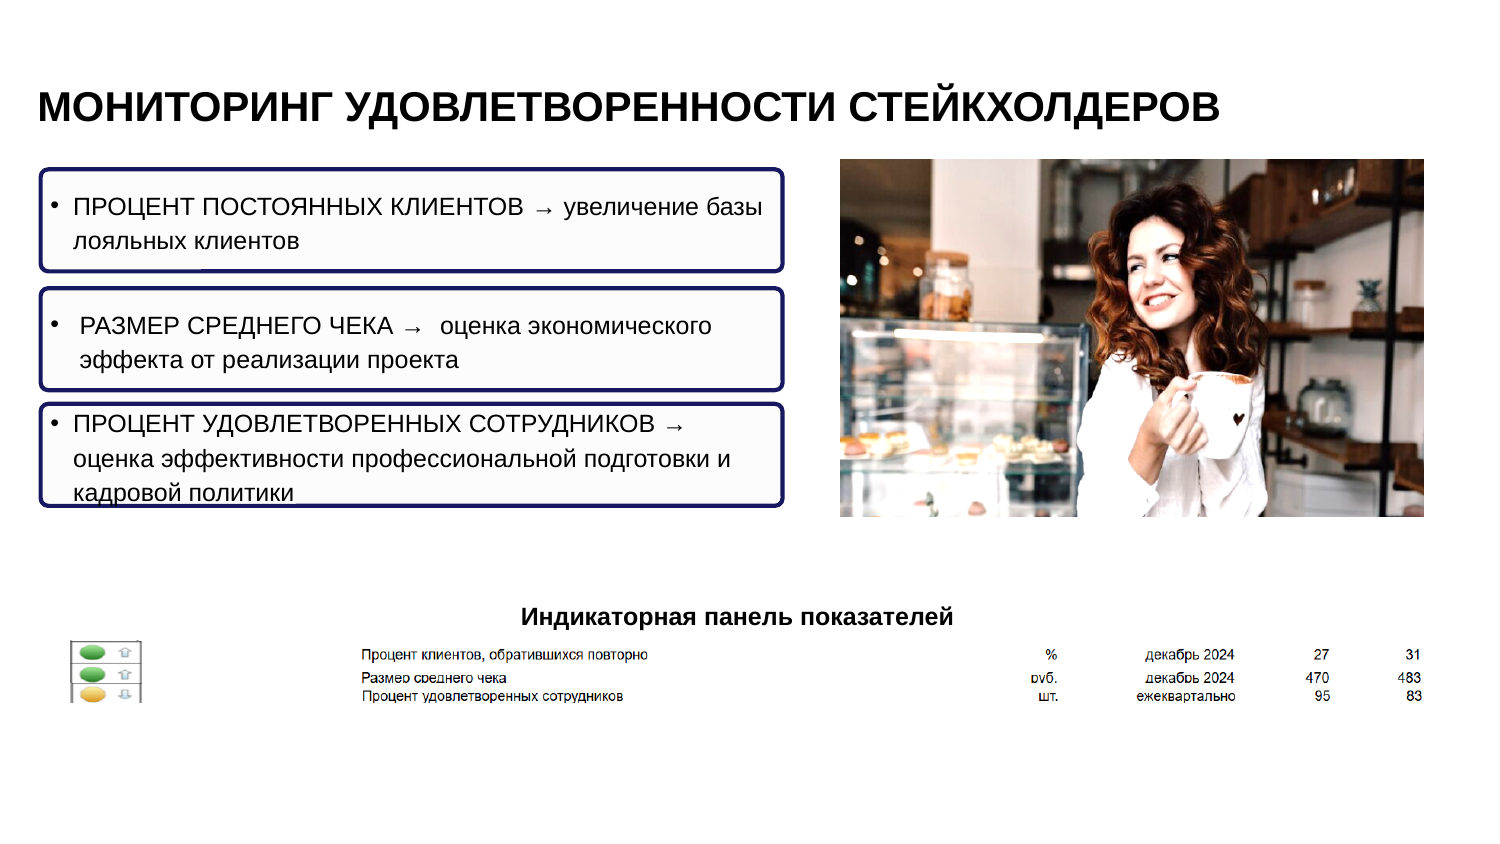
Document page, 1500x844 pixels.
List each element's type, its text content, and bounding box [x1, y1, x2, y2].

text_box ПРОЦЕНТ УДОВЛЕТВОРЕННЫХ СОТРУДНИКОВ → оценка эффективности профессиональной подготовки и кадровой политики [40, 403, 783, 506]
picture [70, 640, 1432, 704]
text_box ПРОЦЕНТ ПОСТОЯННЫХ КЛИЕНТОВ → увеличение базы лояльных клиентов [40, 169, 783, 272]
text_box МОНИТОРИНГ УДОВЛЕТВОРЕННОСТИ СТЕЙКХОЛДЕРОВ [30, 76, 1484, 134]
picture [839, 159, 1425, 518]
text_box Индикаторная панель показателей [513, 597, 1348, 635]
text_box РАЗМЕР СРЕДНЕГО ЧЕКА → оценка экономического эффекта от реализации проекта [40, 288, 783, 391]
